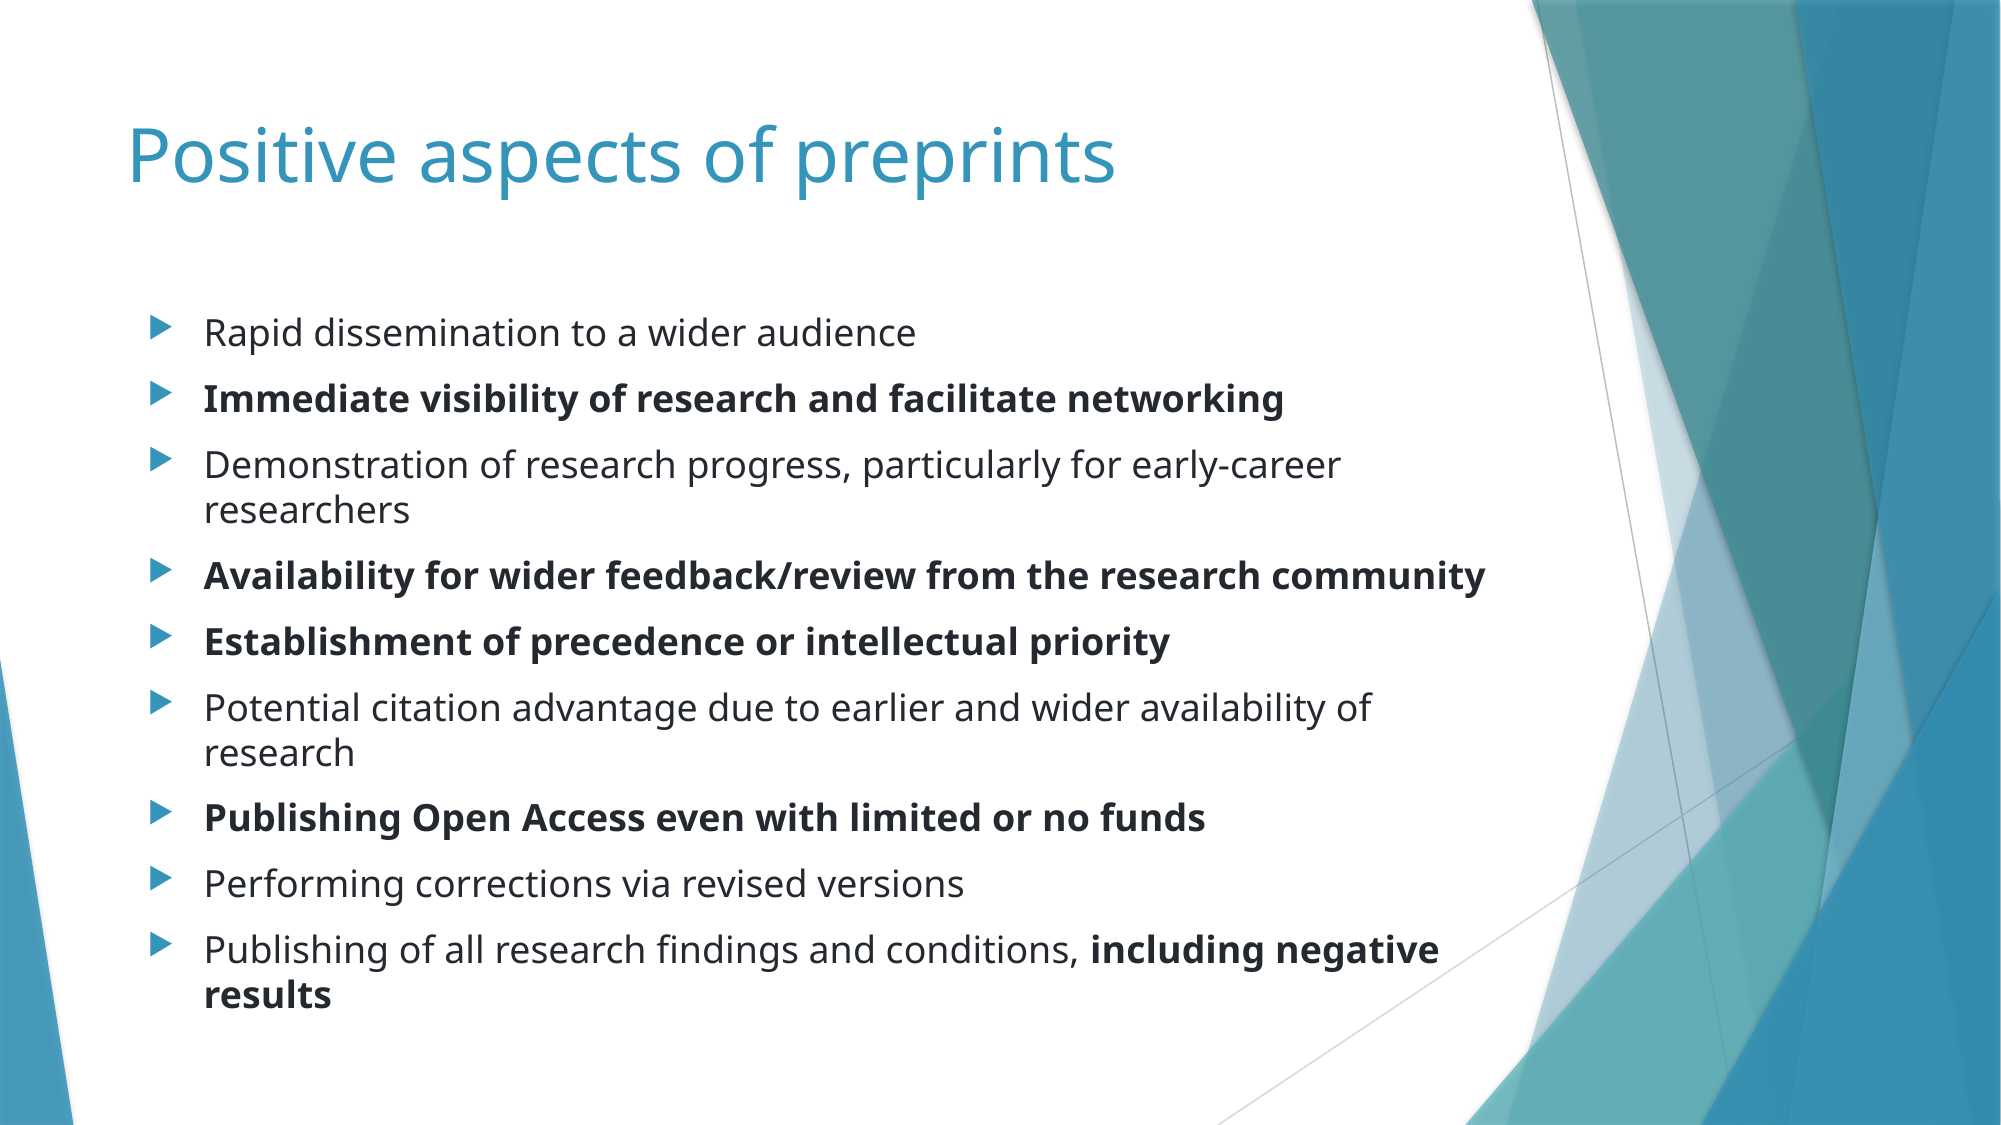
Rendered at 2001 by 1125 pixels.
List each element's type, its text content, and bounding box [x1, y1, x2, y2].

title Positive aspects of preprints [111, 99, 1522, 317]
list Rapid dissemination to a wider audience Immediate visibility of research and facilitate networking Demonstration of research progress, particularly for early-career researchers Availability for wider feedback/review from the research community Establishment of precedence or intellectual priority Potential citation advantage due to earlier and wider availability of research Publishing Open Access even with limited or no funds Performing corrections via revised versions Publishing of all research findings and conditions, including negative results [132, 301, 1543, 1091]
